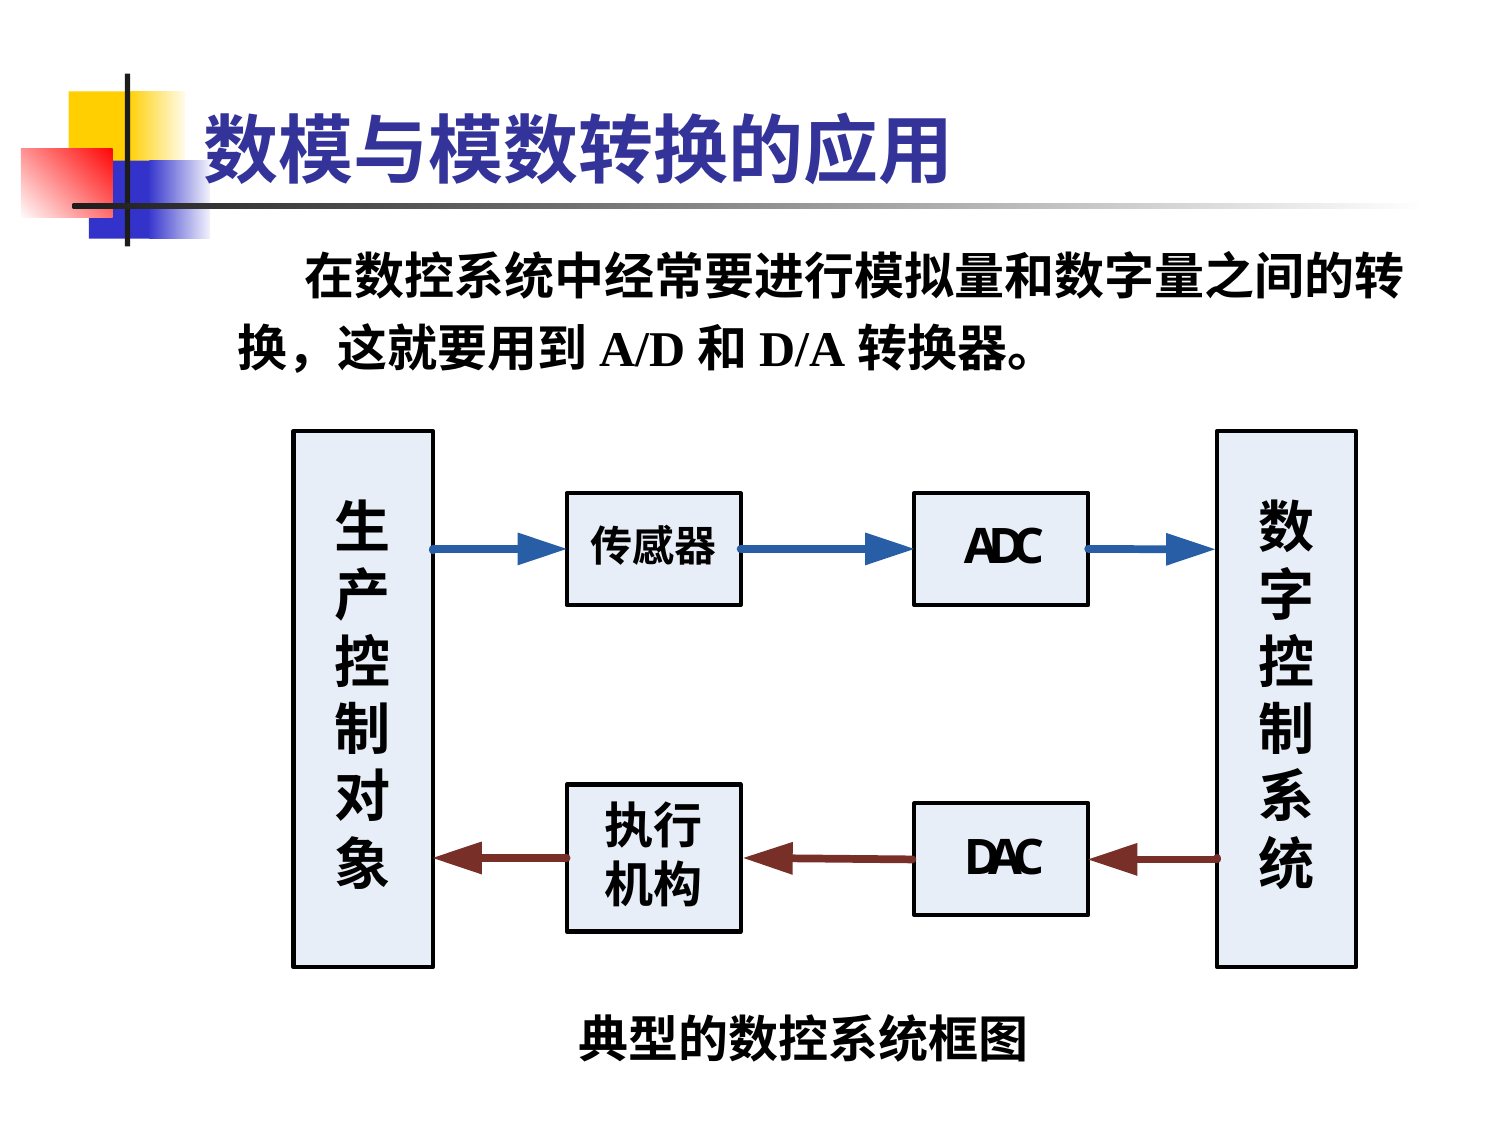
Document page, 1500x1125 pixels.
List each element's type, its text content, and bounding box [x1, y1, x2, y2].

text_box 在数控系统中经常要进行模拟量和数字量之间的转换，这就要用到A/D和D/A转换器。 [222, 224, 1463, 384]
text_box 典型的数控系统框图 [563, 999, 1044, 1075]
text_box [287, 424, 1363, 974]
title 数模与模数转换的应用 [188, 12, 1468, 200]
